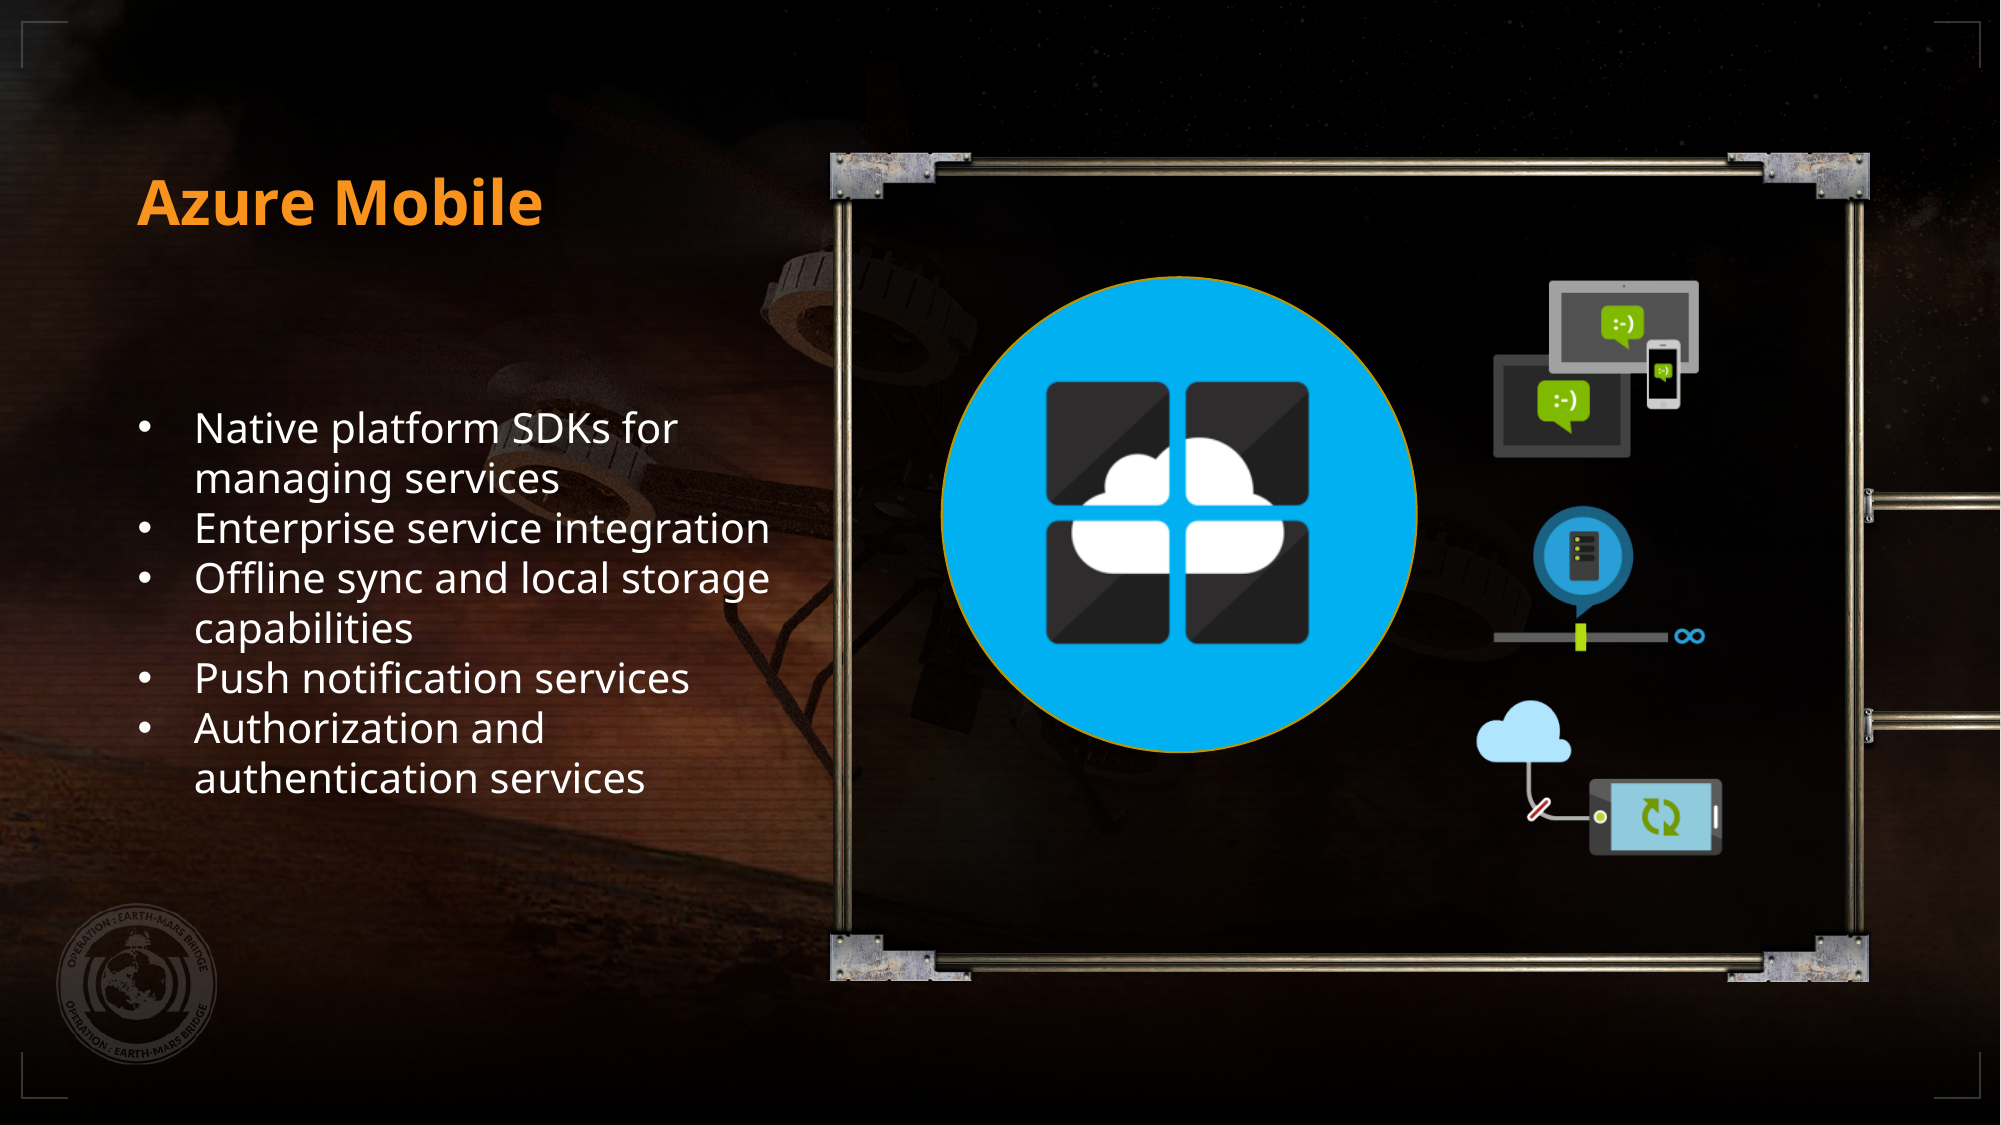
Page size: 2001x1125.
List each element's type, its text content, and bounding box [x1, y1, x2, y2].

list Native platform SDKs for managing services Enterprise service integration Offline sync and local storage capabilities Push notification services Authorization and authentication services [137, 401, 783, 963]
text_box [941, 277, 1417, 753]
title Azure Mobile [137, 171, 783, 278]
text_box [1474, 277, 1724, 857]
picture [0, 0, 2001, 1125]
